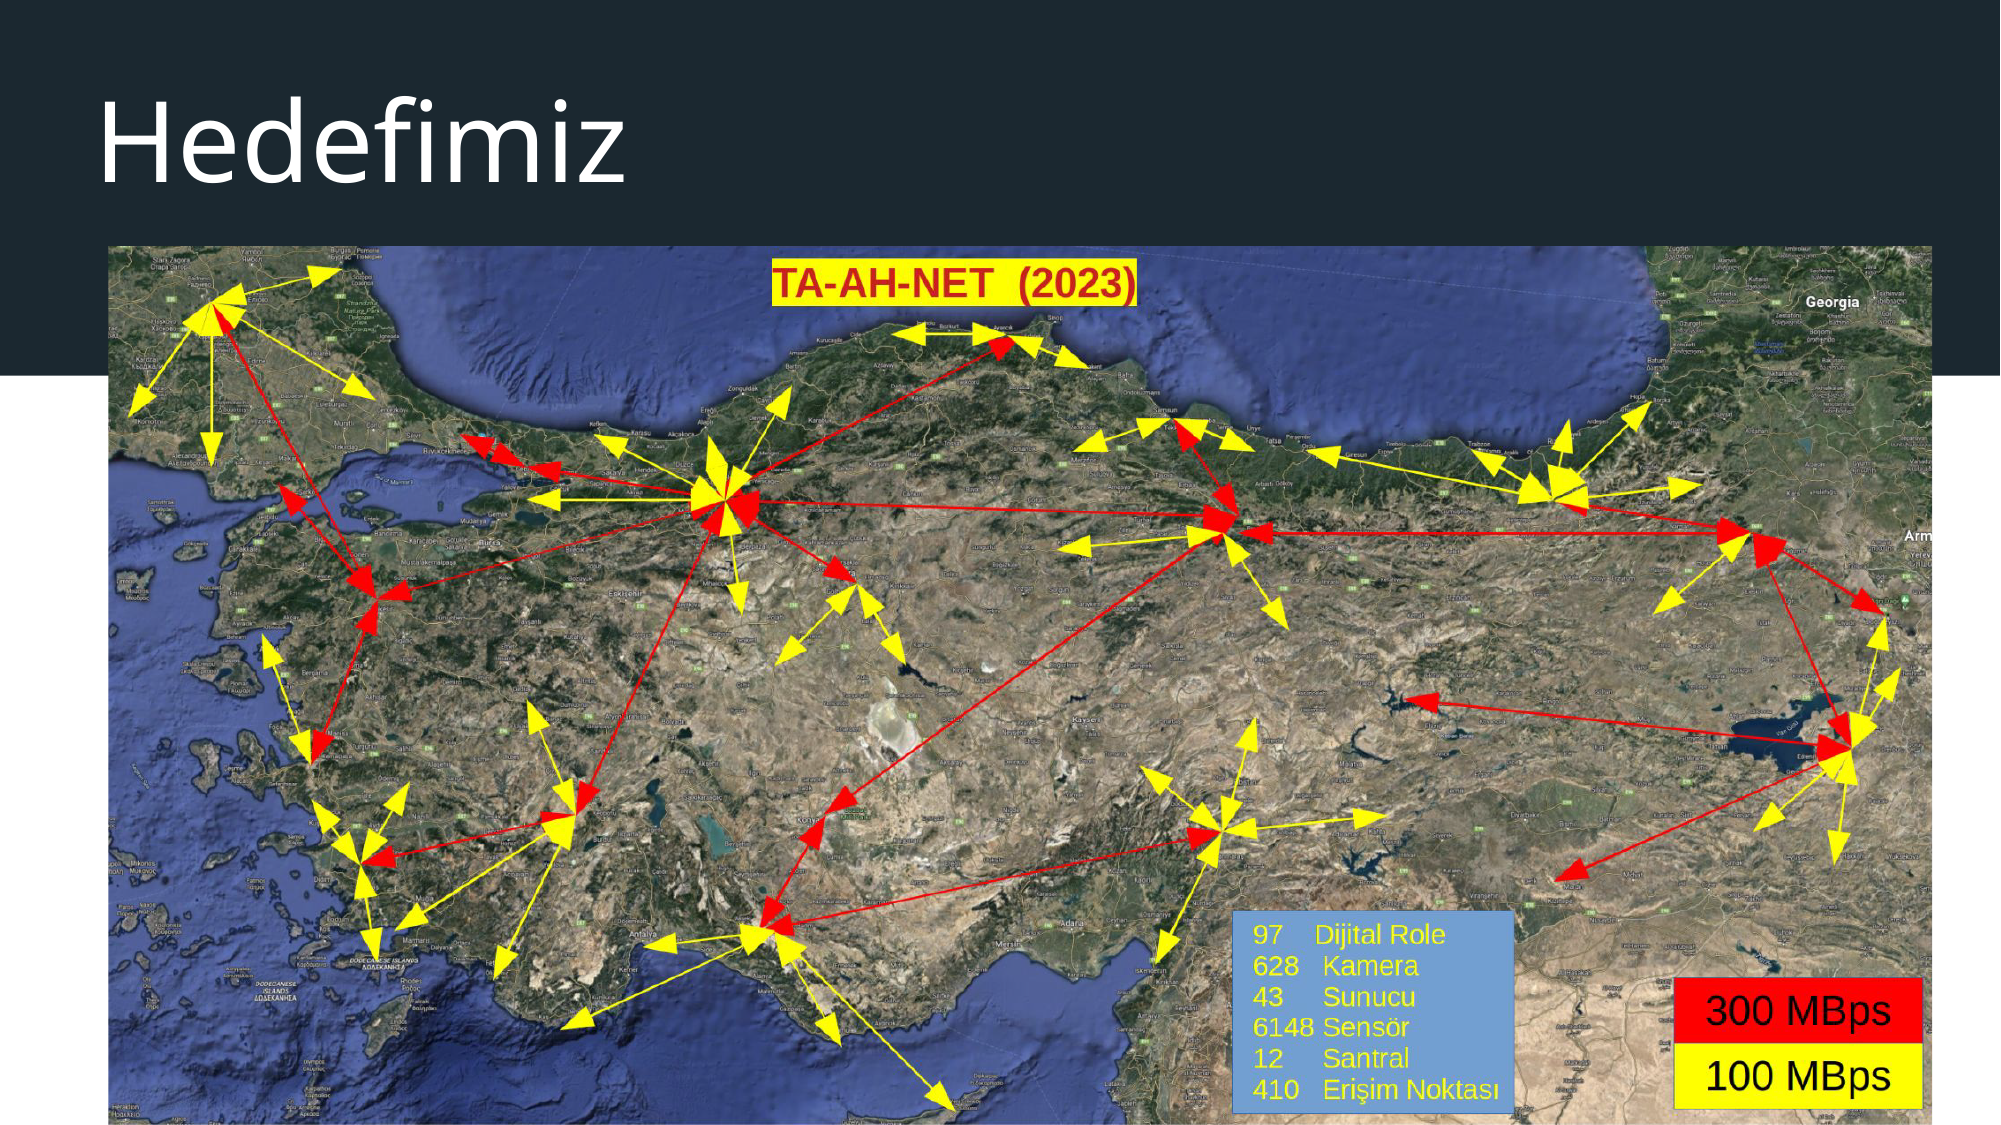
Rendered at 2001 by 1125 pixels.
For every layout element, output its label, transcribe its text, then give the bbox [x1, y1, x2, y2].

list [108, 246, 1933, 1125]
title Hedefimiz [79, 59, 1863, 213]
